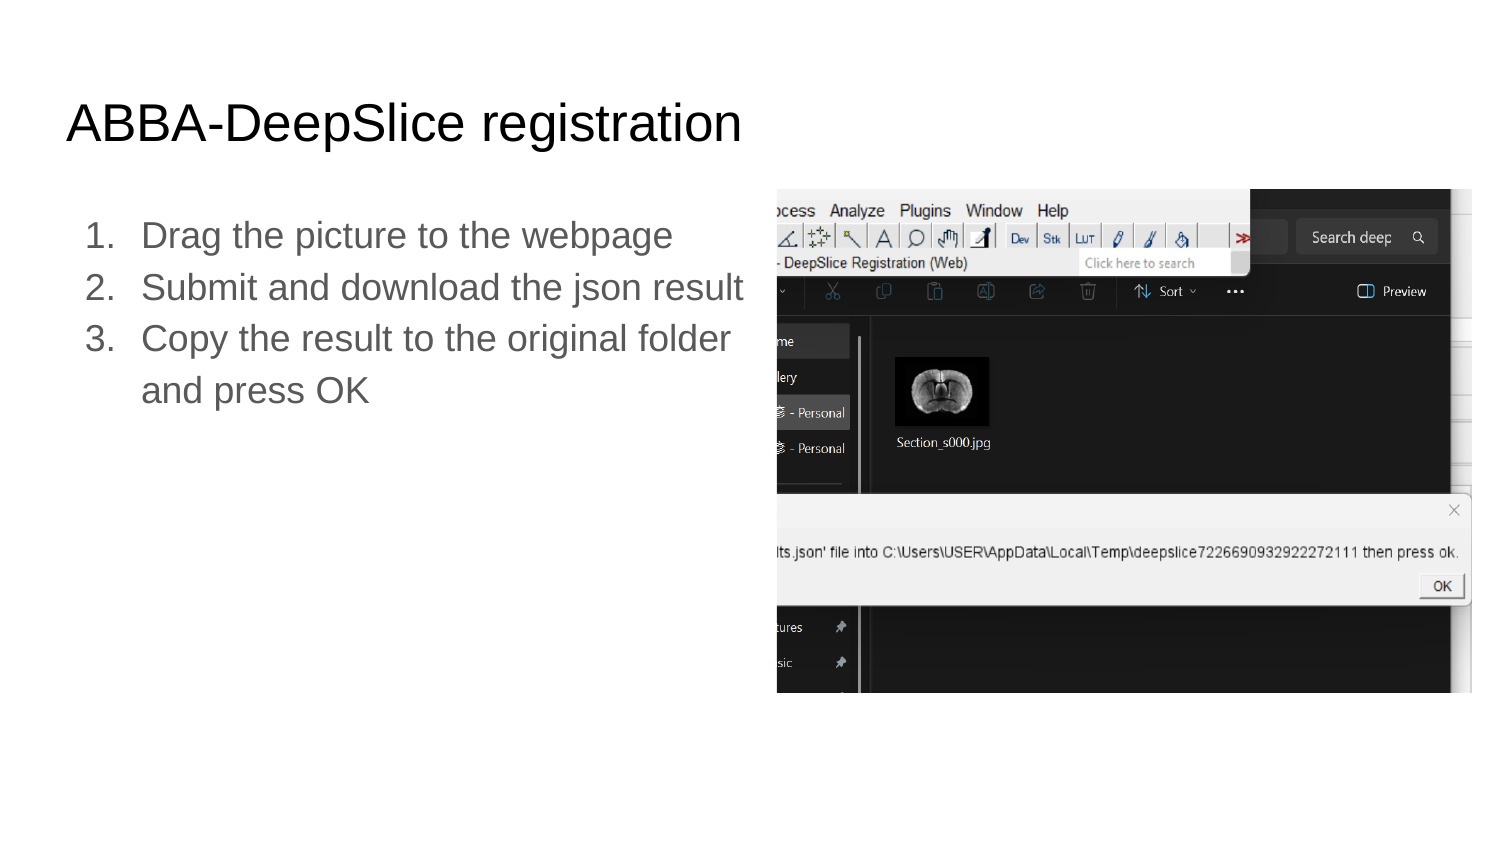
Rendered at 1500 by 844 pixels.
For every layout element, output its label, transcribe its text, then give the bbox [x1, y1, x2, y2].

list Drag the picture to the webpage Submit and download the json result Copy the result to the original folder and press OK [51, 189, 1449, 750]
picture [776, 188, 1500, 693]
title ABBA-DeepSlice registration [51, 72, 1449, 167]
